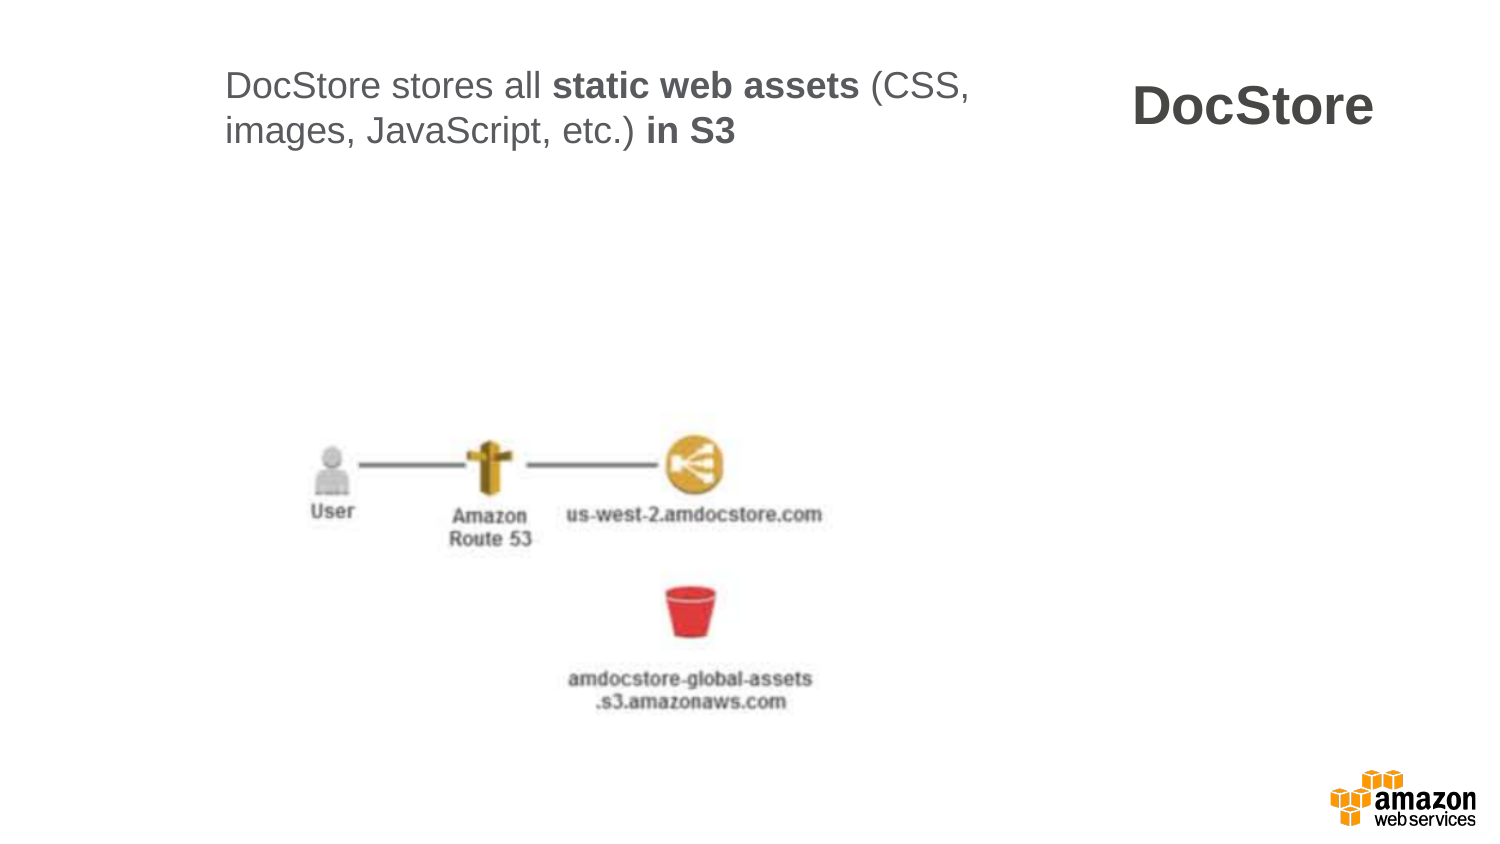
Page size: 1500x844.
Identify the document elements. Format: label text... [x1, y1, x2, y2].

title DocStore [1119, 62, 1402, 160]
picture [269, 361, 865, 741]
list DocStore stores all static web assets (CSS, images, JavaScript, etc.) in S3 [210, 53, 1119, 183]
